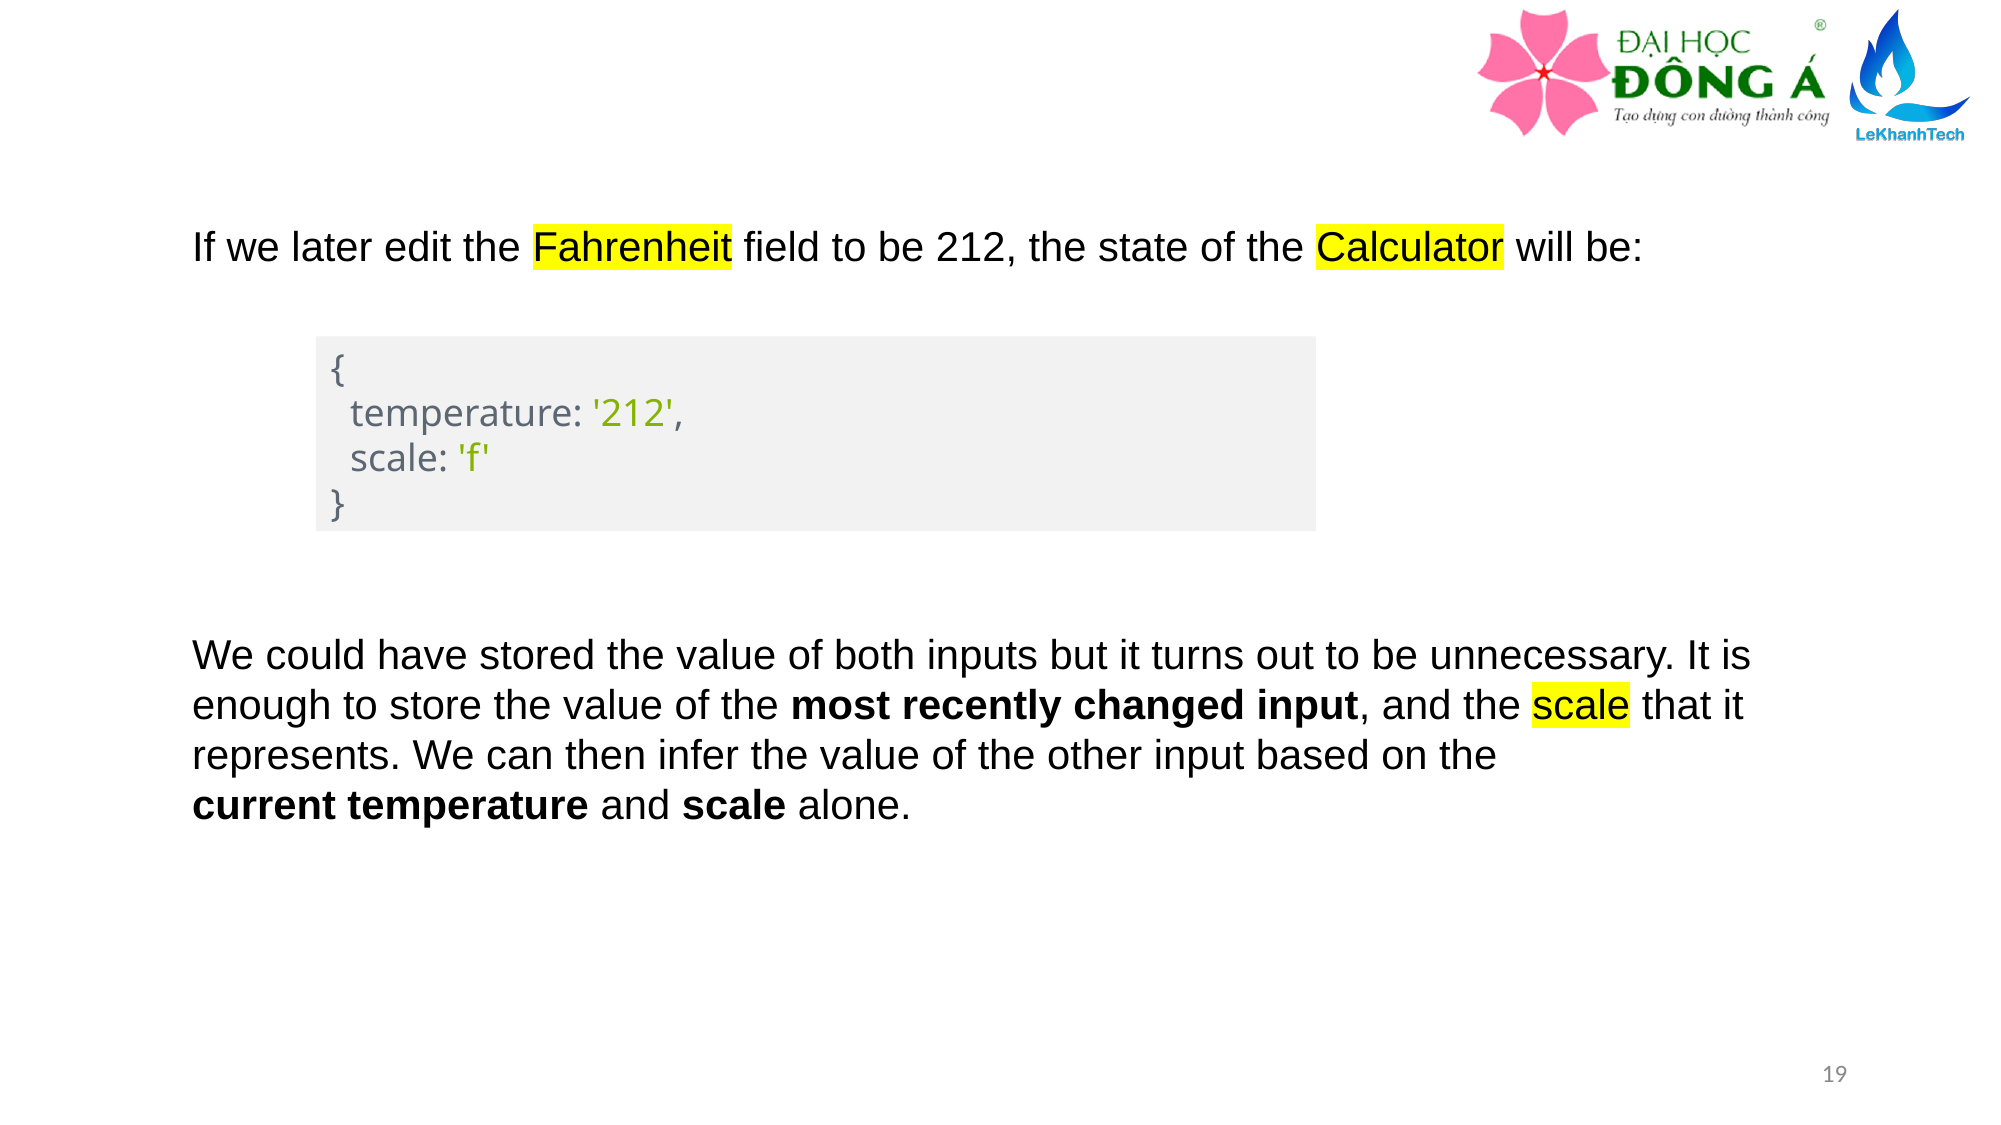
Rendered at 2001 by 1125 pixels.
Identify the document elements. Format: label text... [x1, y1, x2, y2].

text_box { temperature: '212', scale: 'f' } [315, 336, 1316, 532]
text_box If we later edit the Fahrenheit field to be 212, the state of the Calculator will be: [177, 212, 1670, 277]
picture [1465, 5, 1980, 144]
text_box We could have stored the value of both inputs but it turns out to be unnecessary. It is enough to store the value of the most recently changed input, and the scale that it represents. We can then infer the value of the other input based on the current temperature and scale alone. [177, 620, 1819, 836]
slide_number 19 [1412, 1042, 1863, 1103]
